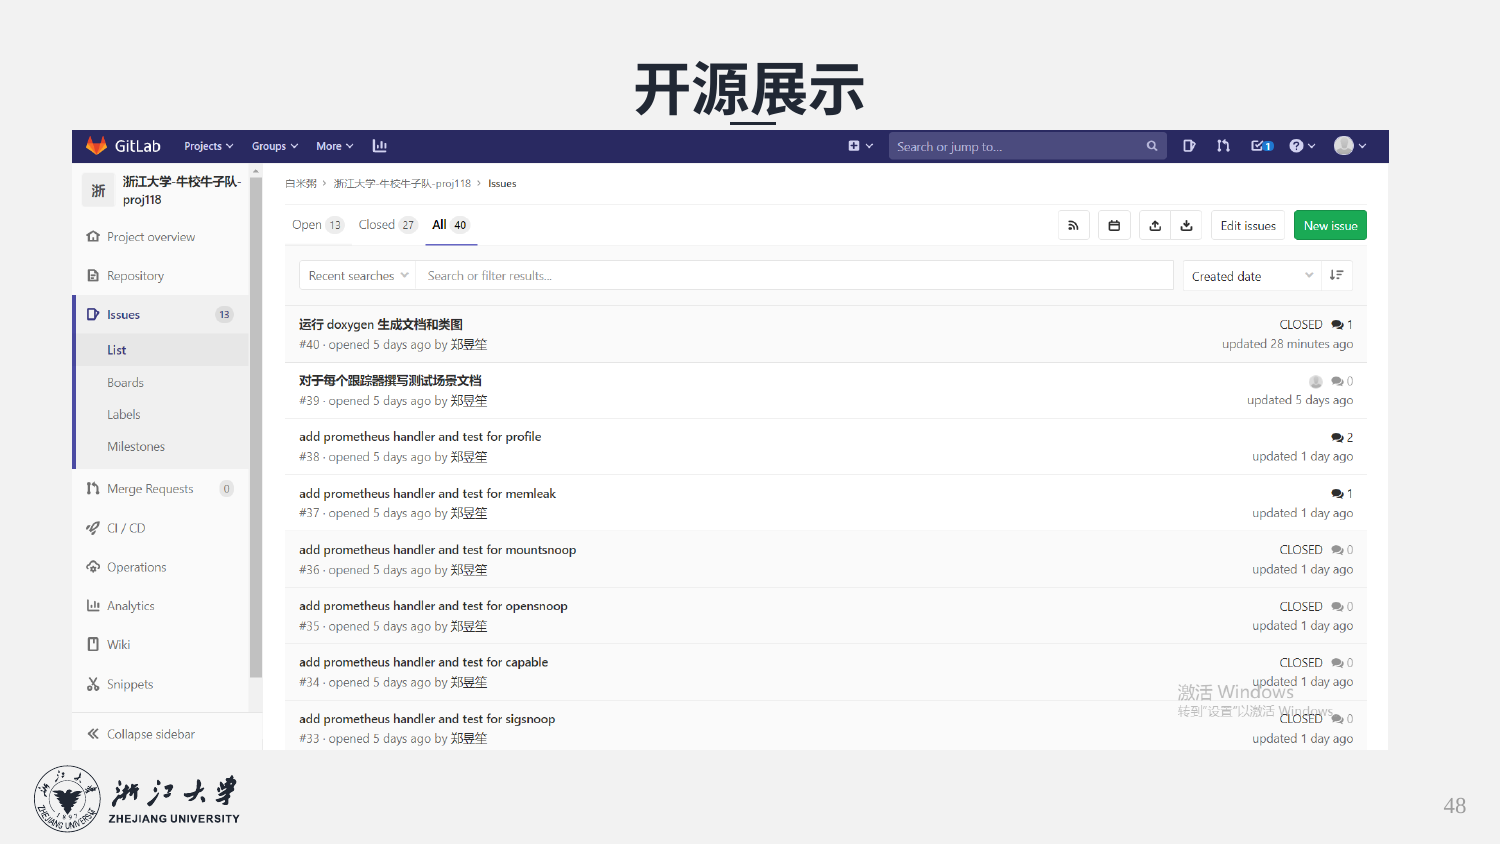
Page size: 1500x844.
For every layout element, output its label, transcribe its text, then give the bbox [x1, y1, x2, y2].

text_box 开源展示 [618, 44, 882, 130]
slide_number 48 [1234, 784, 1482, 826]
picture [72, 130, 1389, 750]
